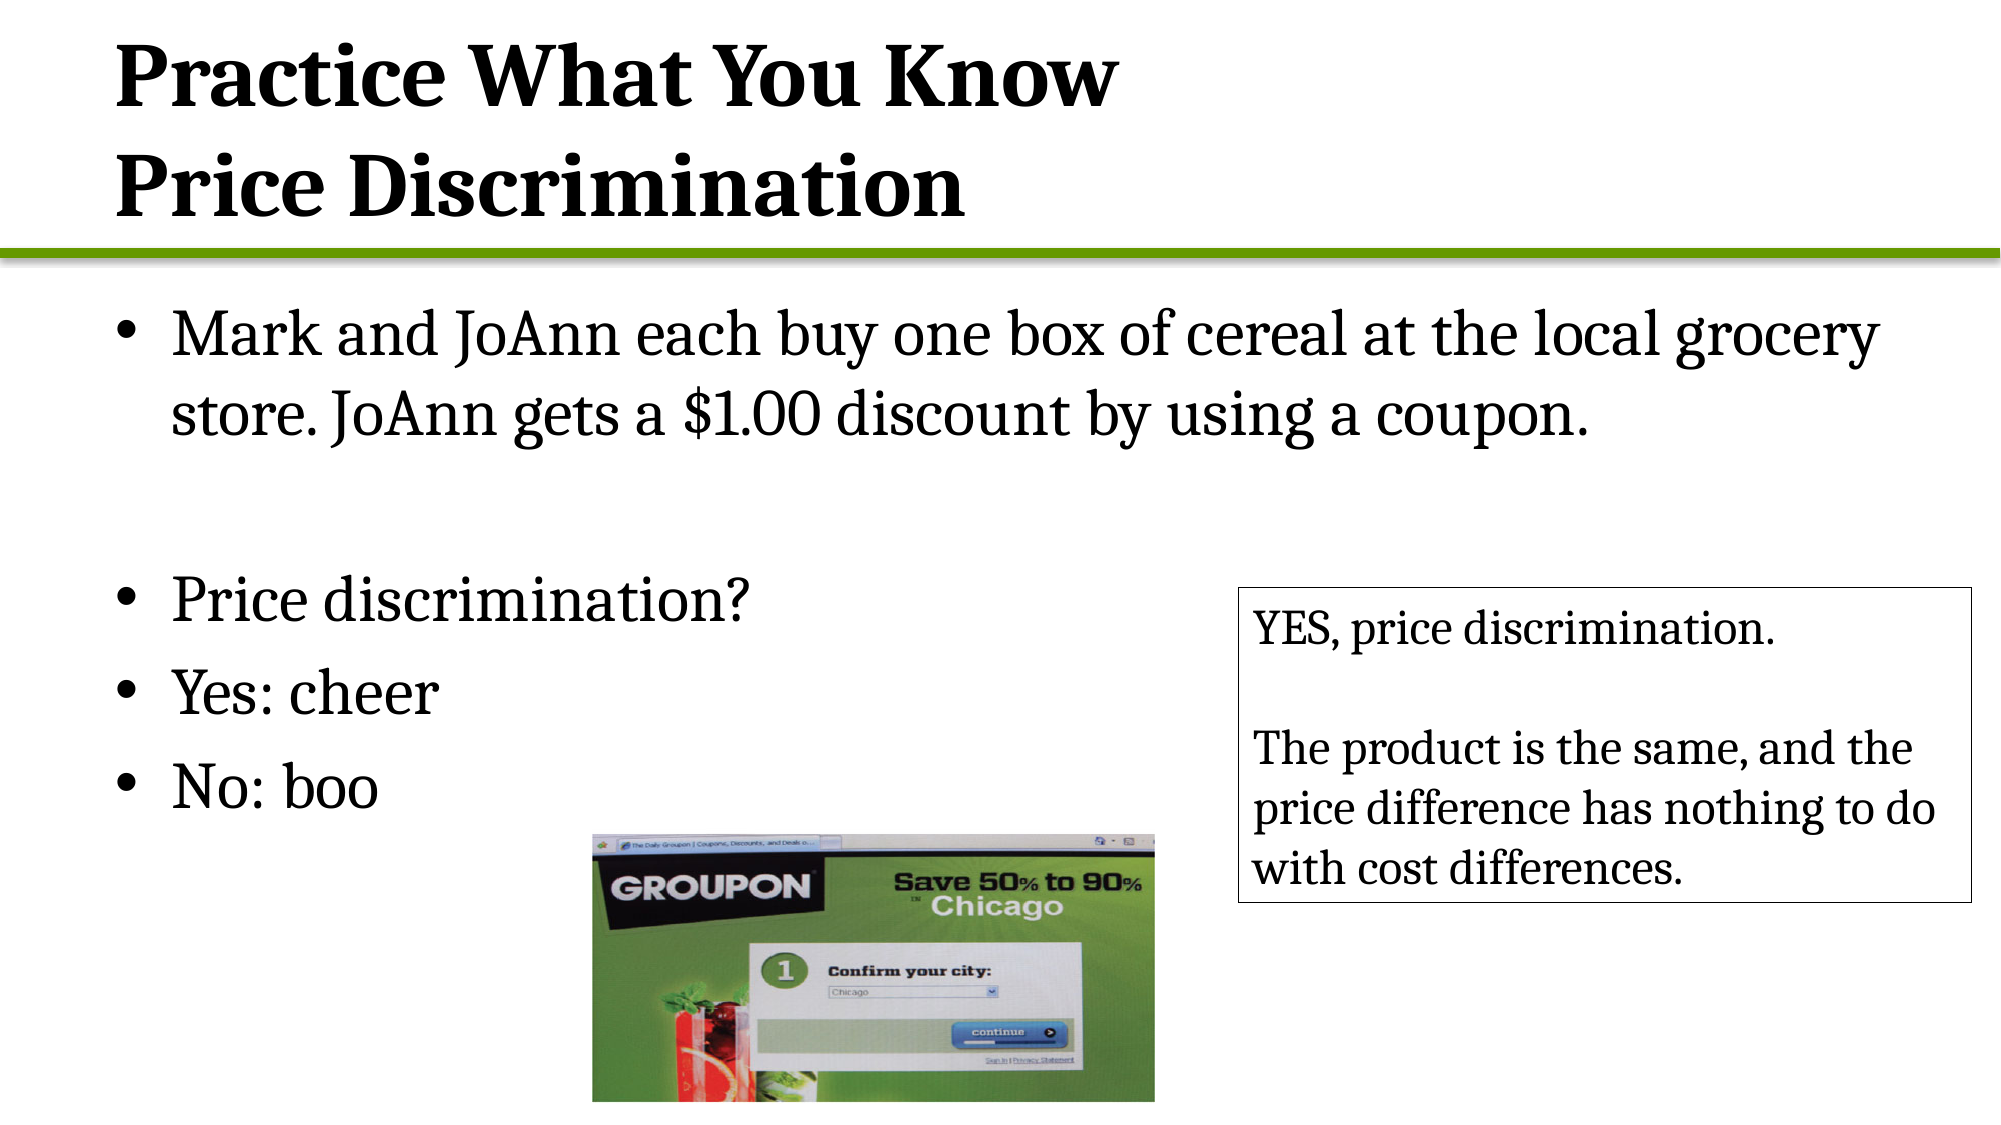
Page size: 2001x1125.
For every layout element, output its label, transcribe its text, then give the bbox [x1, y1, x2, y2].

picture [567, 815, 1180, 1121]
title Practice What You Know Price Discrimination [99, 0, 1900, 251]
text_box YES, price discrimination. The product is the same, and the price difference has nothing to do with cost differences. [1238, 587, 1972, 903]
list Mark and JoAnn each buy one box of cereal at the local grocery store. JoAnn gets a $1.00 discount by using a coupon. Price discrimination? Yes: cheer No: boo [99, 280, 1900, 1085]
